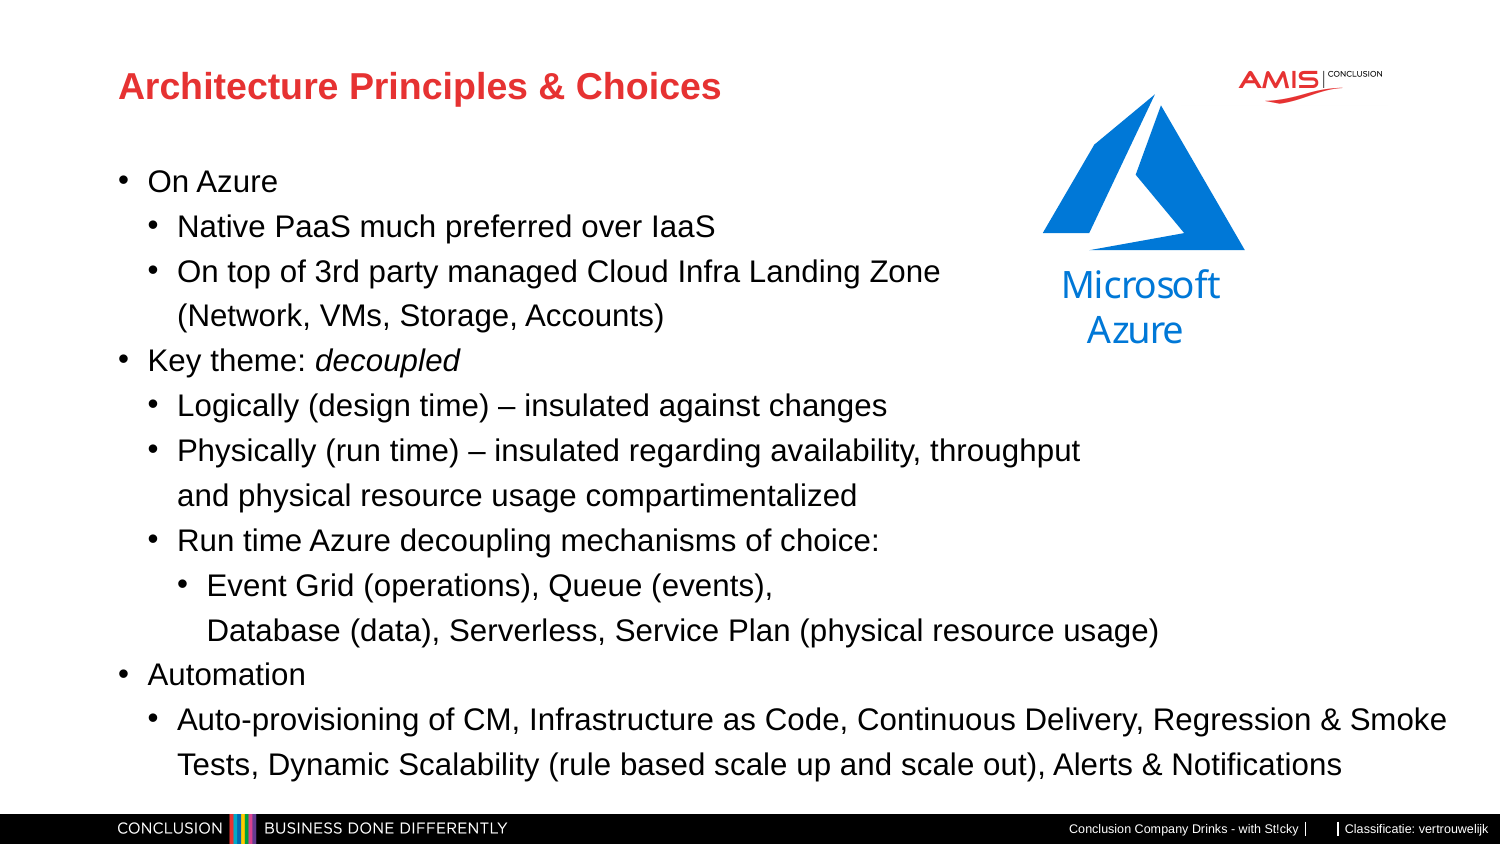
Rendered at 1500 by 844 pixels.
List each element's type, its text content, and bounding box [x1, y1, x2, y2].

picture [1026, 59, 1388, 373]
list On Azure Native PaaS much preferred over IaaS On top of 3rd party managed Cloud Infra Landing Zone (Network, VMs, Storage, Accounts) Key theme: decoupled Logically (design time) – insulated against changes Physically (run time) – insulated regarding availability, throughput and physical resource usage compartimentalized Run time Azure decoupling mechanisms of choice: Event Grid (operations), Queue (events), Database (data), Serverless, Service Plan (physical resource usage) Automation Auto-provisioning of CM, Infrastructure as Code, Continuous Delivery, Regression & Smoke Tests, Dynamic Scalability (rule based scale up and scale out), Alerts & Notifications [118, 153, 1489, 774]
footer Conclusion Company Drinks - with St!cky [814, 820, 1299, 839]
picture [239, 814, 1500, 844]
picture [0, 814, 236, 844]
title Architecture Principles & Choices [118, 47, 1205, 130]
